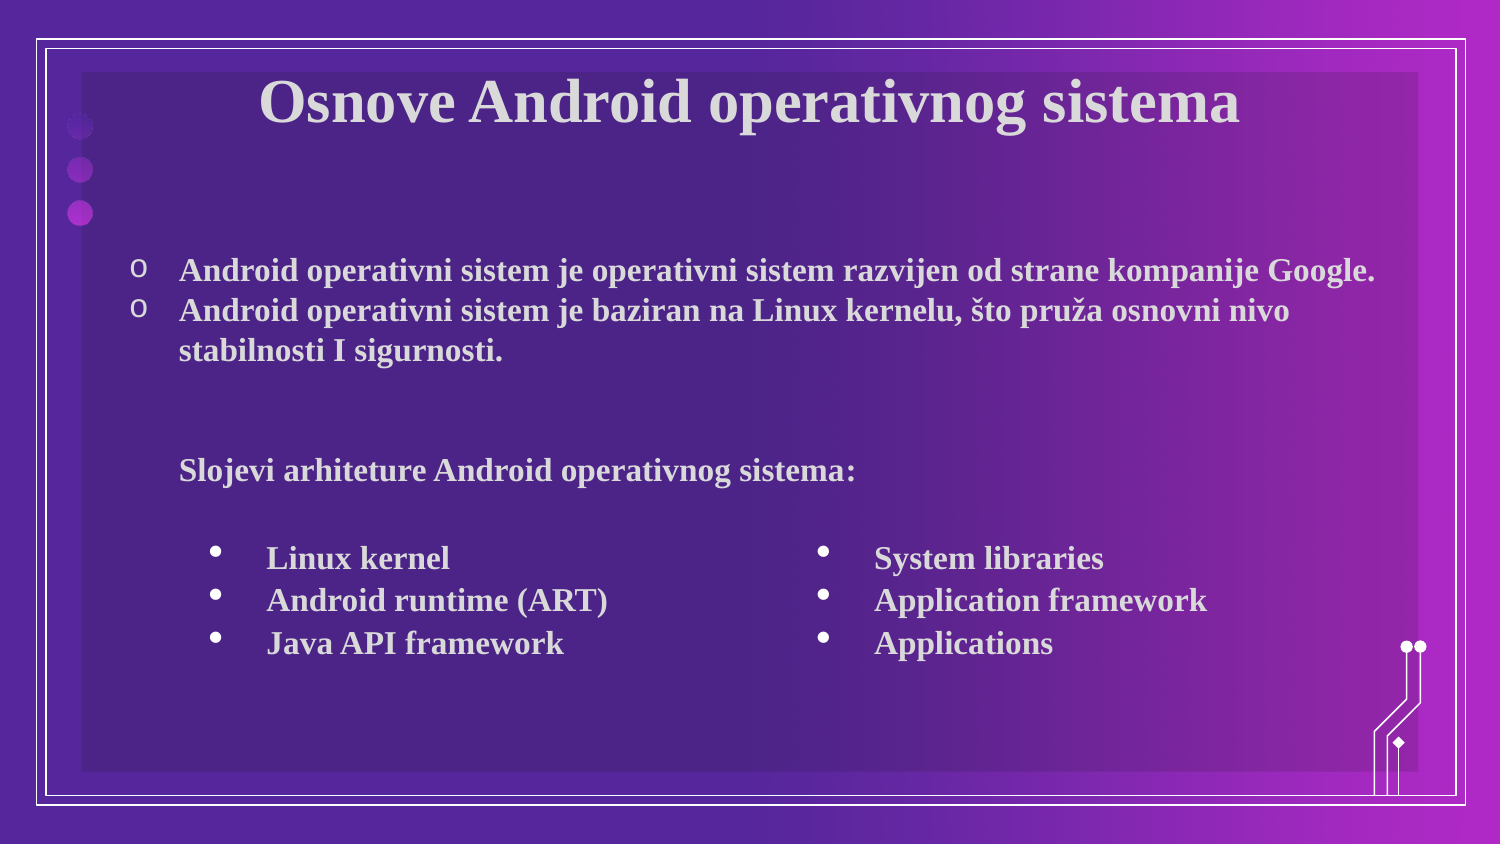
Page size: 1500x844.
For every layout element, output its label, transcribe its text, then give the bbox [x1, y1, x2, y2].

picture [1382, 40, 1465, 518]
picture [37, 40, 195, 804]
picture [47, 49, 1455, 795]
subtitle Android operativni sistem je operativni sistem razvijen od strane kompanije Google. Android operativni sistem je baziran na Linux kernelu, što pruža osnovni nivo stabilnosti I sigurnosti. Slojevi arhiteture Android operativnog sistema: [88, 225, 1411, 583]
title Osnove Android operativnog sistema [118, 40, 1382, 180]
picture [0, 0, 1500, 844]
subtitle Linux kernel Android runtime (ART) Java API framework [195, 518, 802, 844]
text_box System libraries Application framework Applications [802, 518, 1500, 844]
